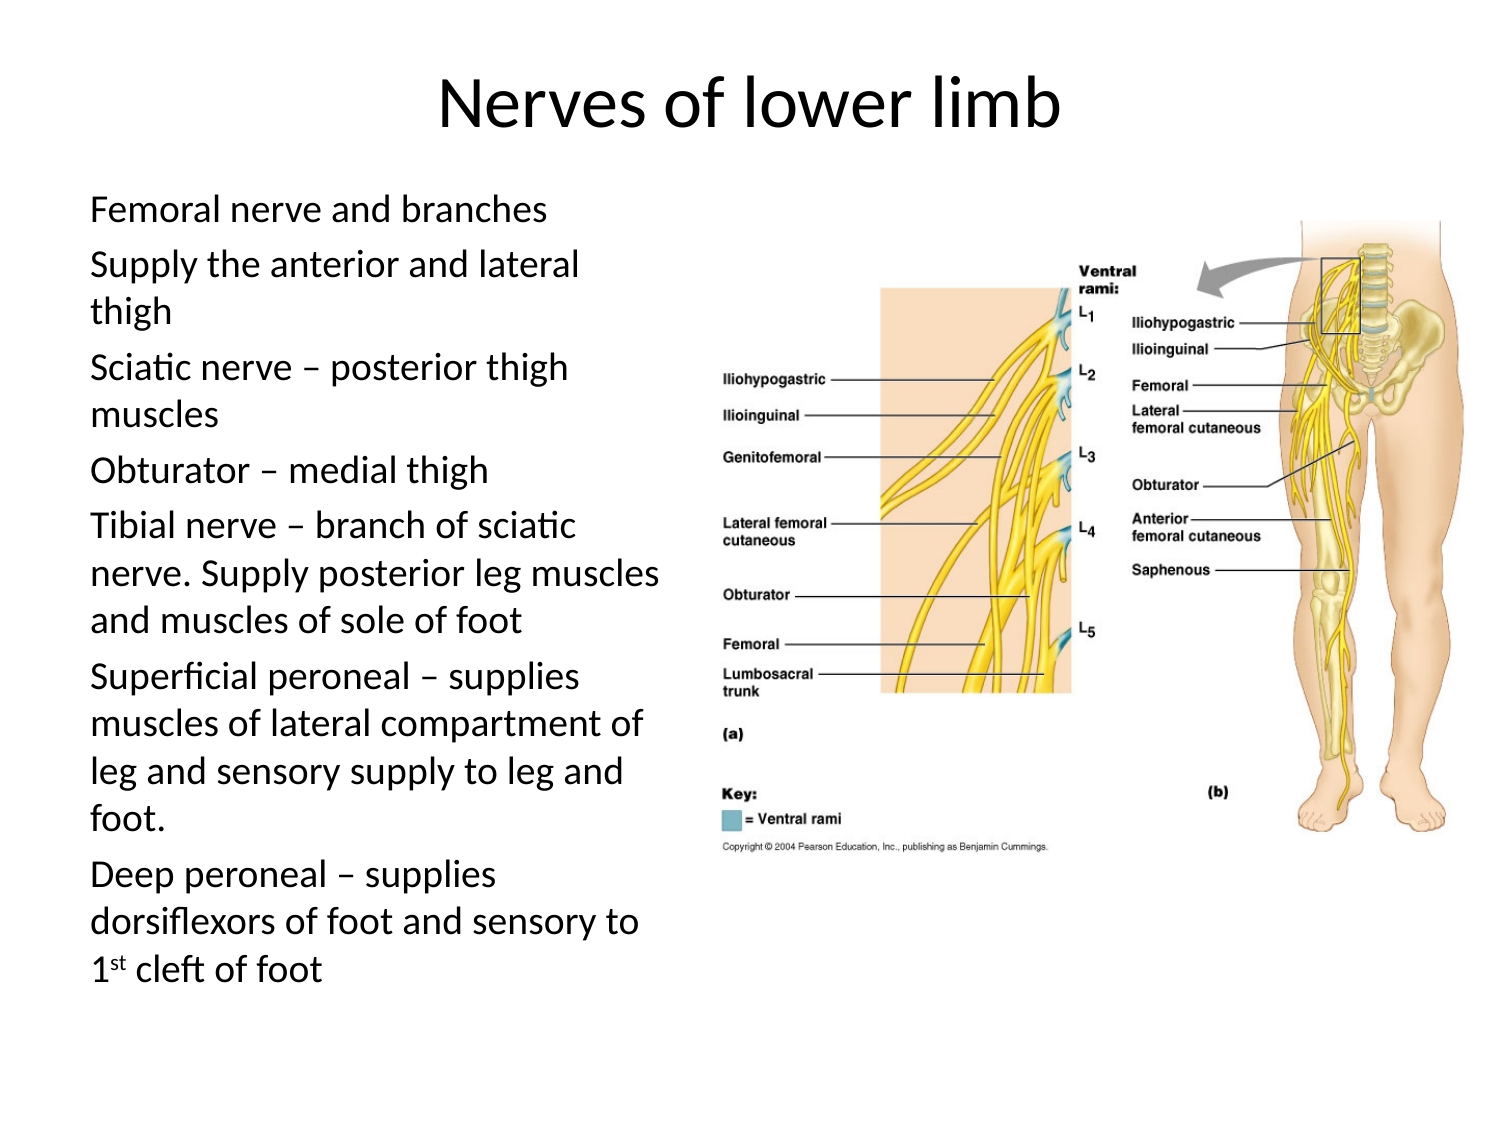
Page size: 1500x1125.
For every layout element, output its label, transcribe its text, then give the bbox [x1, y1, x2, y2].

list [712, 212, 1476, 861]
list Femoral nerve and branches Supply the anterior and lateral thigh Sciatic nerve – posterior thigh muscles Obturator – medial thigh Tibial nerve – branch of sciatic nerve. Supply posterior leg muscles and muscles of sole of foot Superficial peroneal – supplies muscles of lateral compartment of leg and sensory supply to leg and foot. Deep peroneal – supplies dorsiflexors of foot and sensory to 1st cleft of foot [75, 174, 688, 1005]
title Nerves of lower limb [75, 45, 1425, 150]
